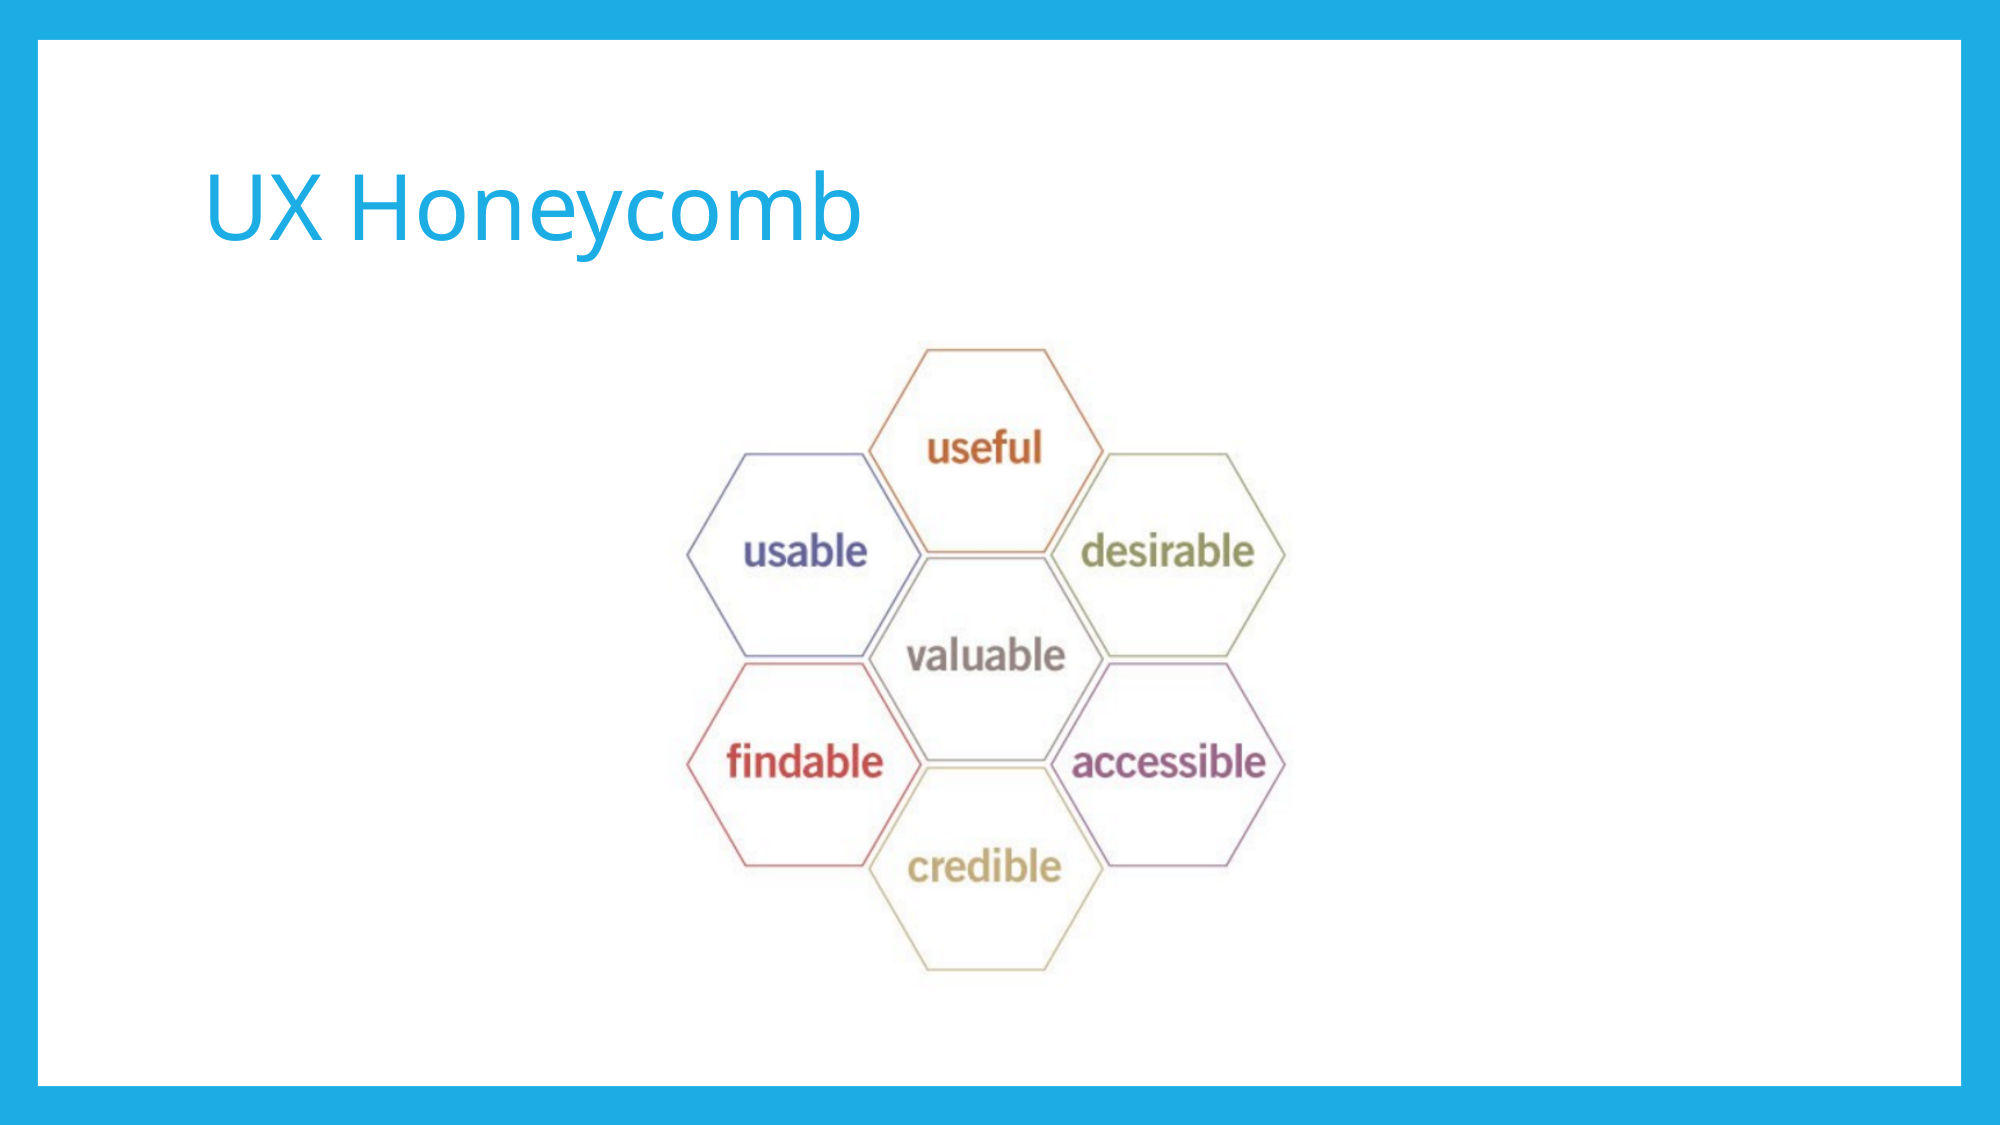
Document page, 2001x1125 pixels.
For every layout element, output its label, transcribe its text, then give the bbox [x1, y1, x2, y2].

title UX Honeycomb [187, 99, 1808, 323]
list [650, 322, 1328, 994]
